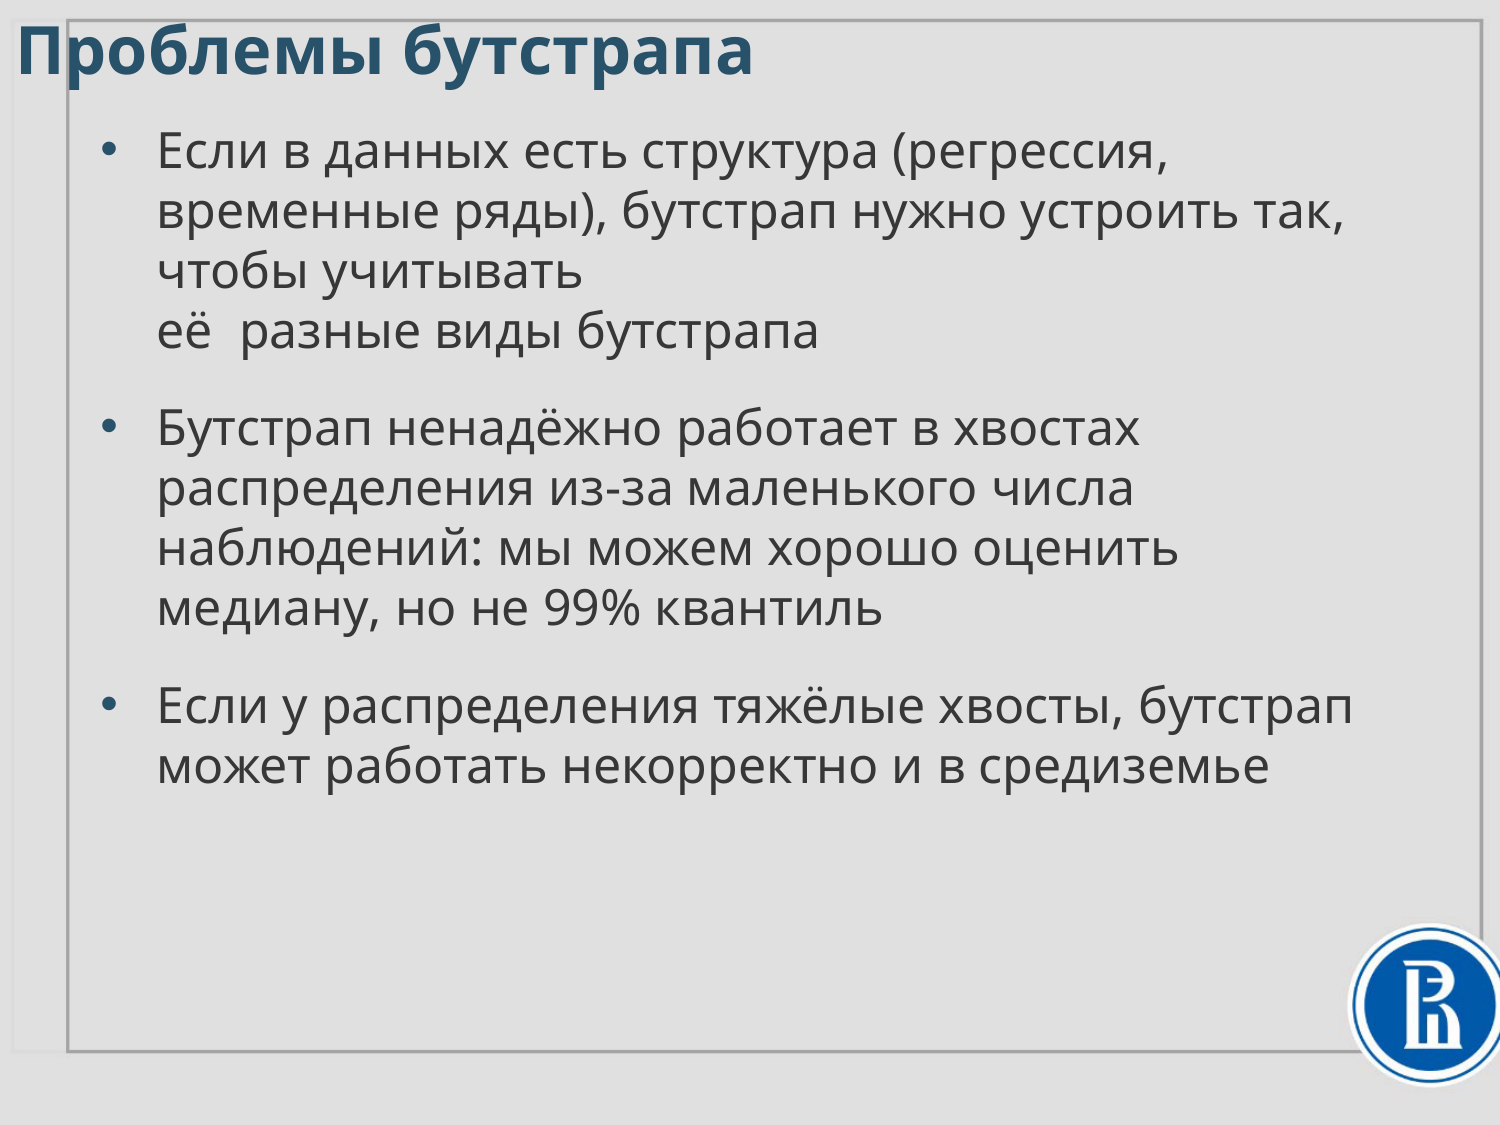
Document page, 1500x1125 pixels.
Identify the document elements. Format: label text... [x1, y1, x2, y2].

picture [295, 541, 309, 550]
picture [258, 542, 266, 550]
picture [1041, 541, 1055, 549]
picture [630, 541, 646, 550]
picture [936, 541, 952, 550]
picture [696, 541, 710, 549]
title Проблемы бутстрапа [0, 0, 1500, 102]
picture [223, 544, 238, 550]
text_box [88, 550, 1459, 1125]
picture [861, 541, 877, 550]
picture [800, 541, 816, 550]
picture [352, 541, 366, 549]
picture [329, 542, 336, 550]
picture [832, 541, 846, 550]
picture [0, 102, 1500, 1125]
picture [979, 541, 995, 550]
